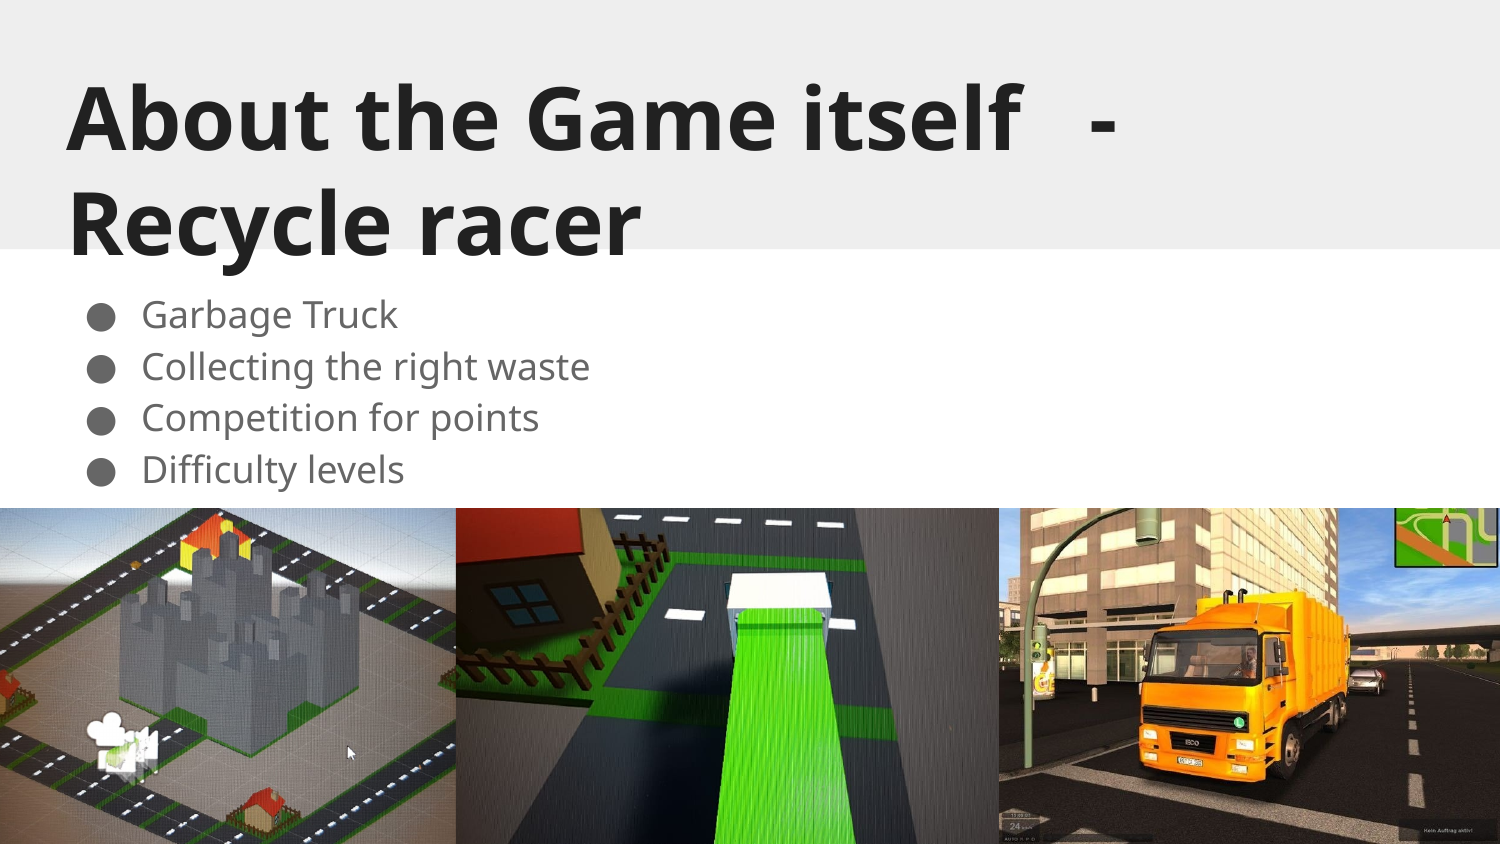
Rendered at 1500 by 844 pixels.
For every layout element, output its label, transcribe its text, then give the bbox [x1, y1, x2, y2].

title About the Game itself - Recycle racer [51, 48, 1449, 180]
text_box [0, 0, 1500, 250]
list Garbage Truck Collecting the right waste Competition for points Difficulty levels [51, 269, 1449, 506]
picture [0, 508, 1500, 844]
